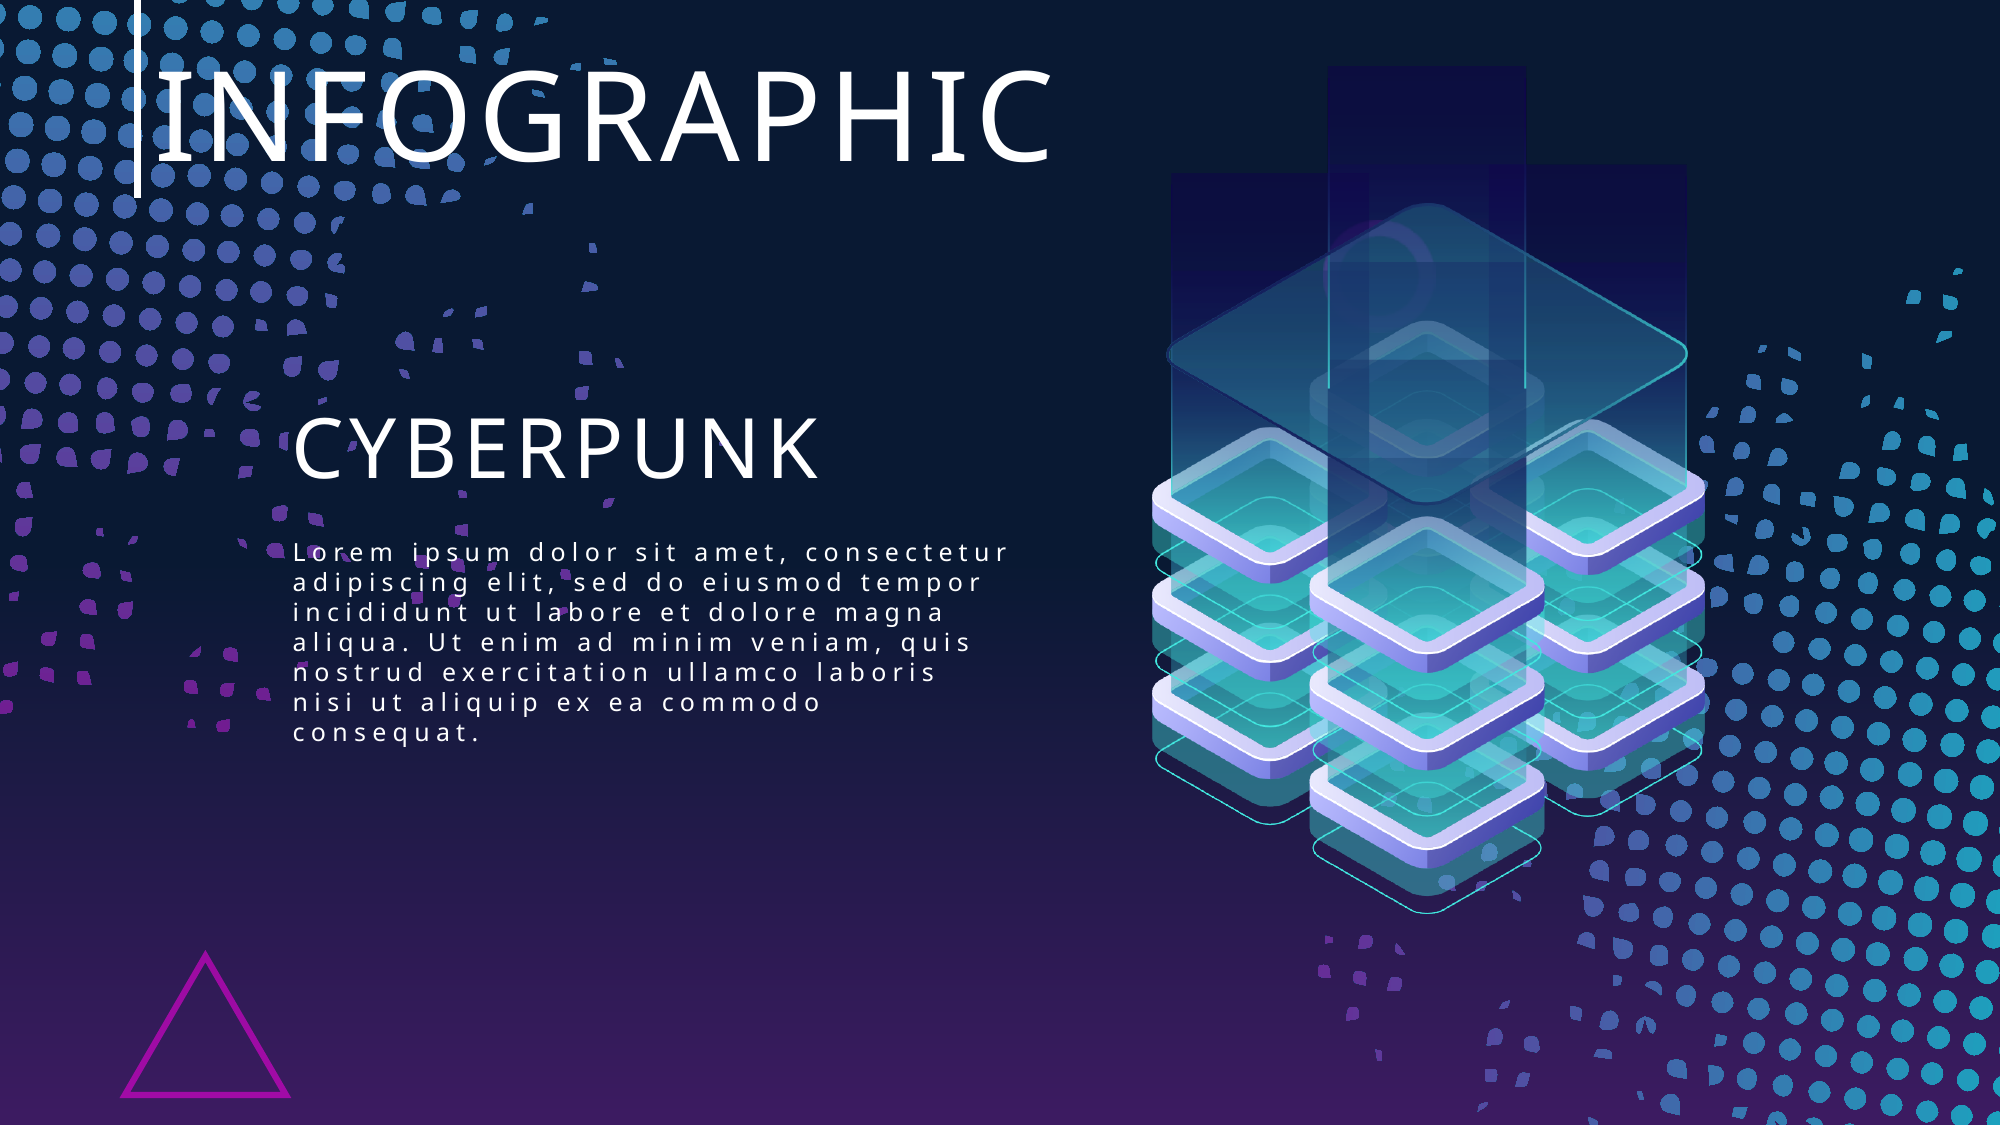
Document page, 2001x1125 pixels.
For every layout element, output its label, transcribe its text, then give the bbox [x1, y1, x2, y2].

text_box CYBERPUNK [276, 387, 834, 503]
picture [1152, 66, 1705, 914]
text_box INFOGRAPHIC [139, 28, 1071, 194]
text_box Lorem ipsum dolor sit amet, consectetur adipiscing elit, sed do eiusmod tempor incididunt ut labore et dolore magna aliqua. Ut enim ad minim veniam, quis nostrud exercitation ullamco laboris nisi ut aliquip ex ea commodo consequat. [277, 529, 1032, 754]
